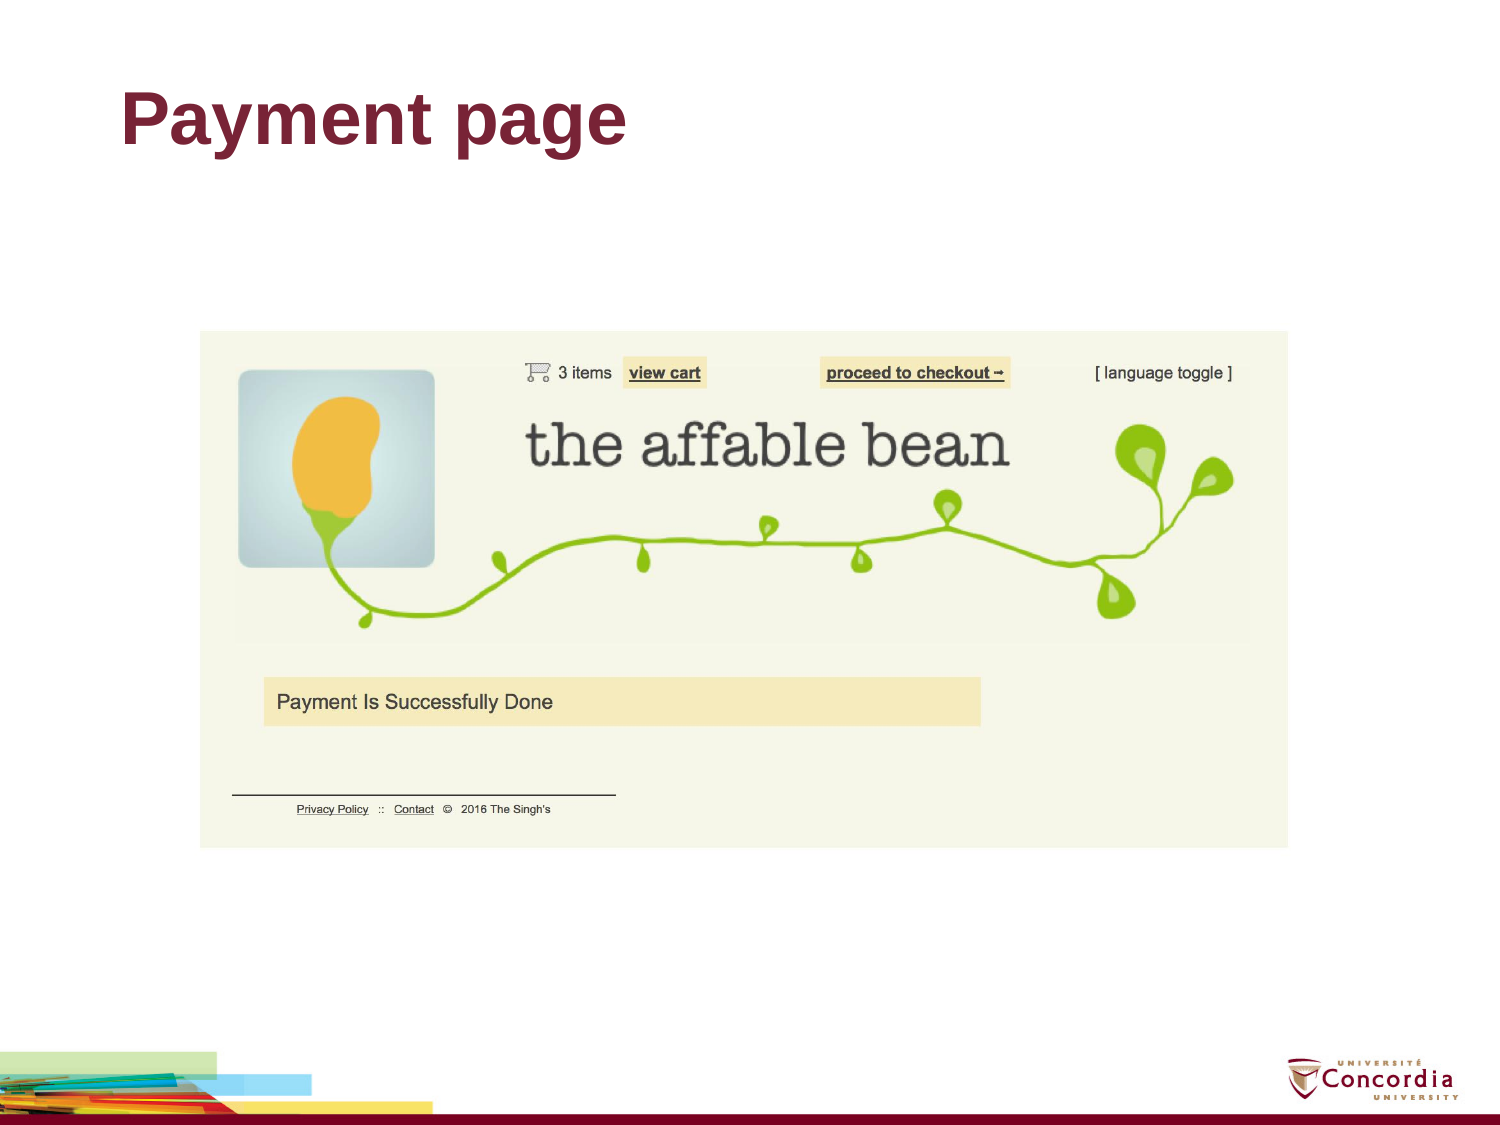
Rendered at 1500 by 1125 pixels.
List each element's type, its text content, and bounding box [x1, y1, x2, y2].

picture [0, 0, 1500, 1125]
title Payment page [111, 61, 1388, 197]
